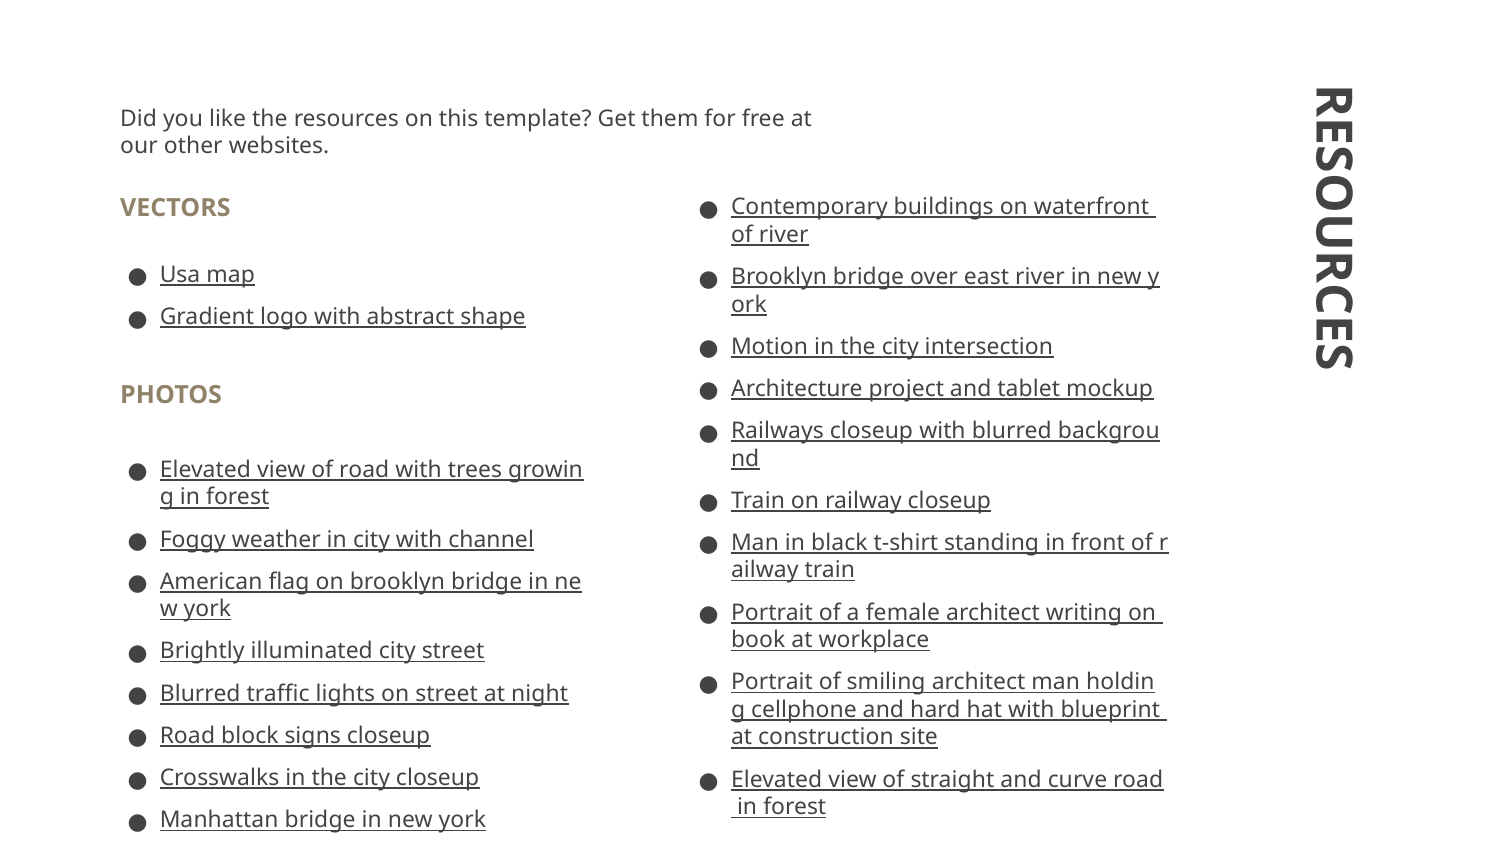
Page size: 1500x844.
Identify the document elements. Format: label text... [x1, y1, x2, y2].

title RESOURCES [1296, 69, 1377, 472]
subtitle Did you like the resources on this template? Get them for free at our other websites. [105, 88, 869, 201]
list VECTORS Usa map Gradient logo with abstract shape PHOTOS Elevated view of road with trees growing in forest Foggy weather in city with channel American flag on brooklyn bridge in new york Brightly illuminated city street Blurred traffic lights on street at night Road block signs closeup Crosswalks in the city closeup Manhattan bridge in new york [105, 201, 613, 415]
list Contemporary buildings on waterfront of river Brooklyn bridge over east river in new york Motion in the city intersection Architecture project and tablet mockup Railways closeup with blurred background Train on railway closeup Man in black t-shirt standing in front of railway train Portrait of a female architect writing on book at workplace Portrait of smiling architect man holding cellphone and hard hat with blueprint at construction site Elevated view of straight and curve road in forest [676, 172, 1184, 415]
